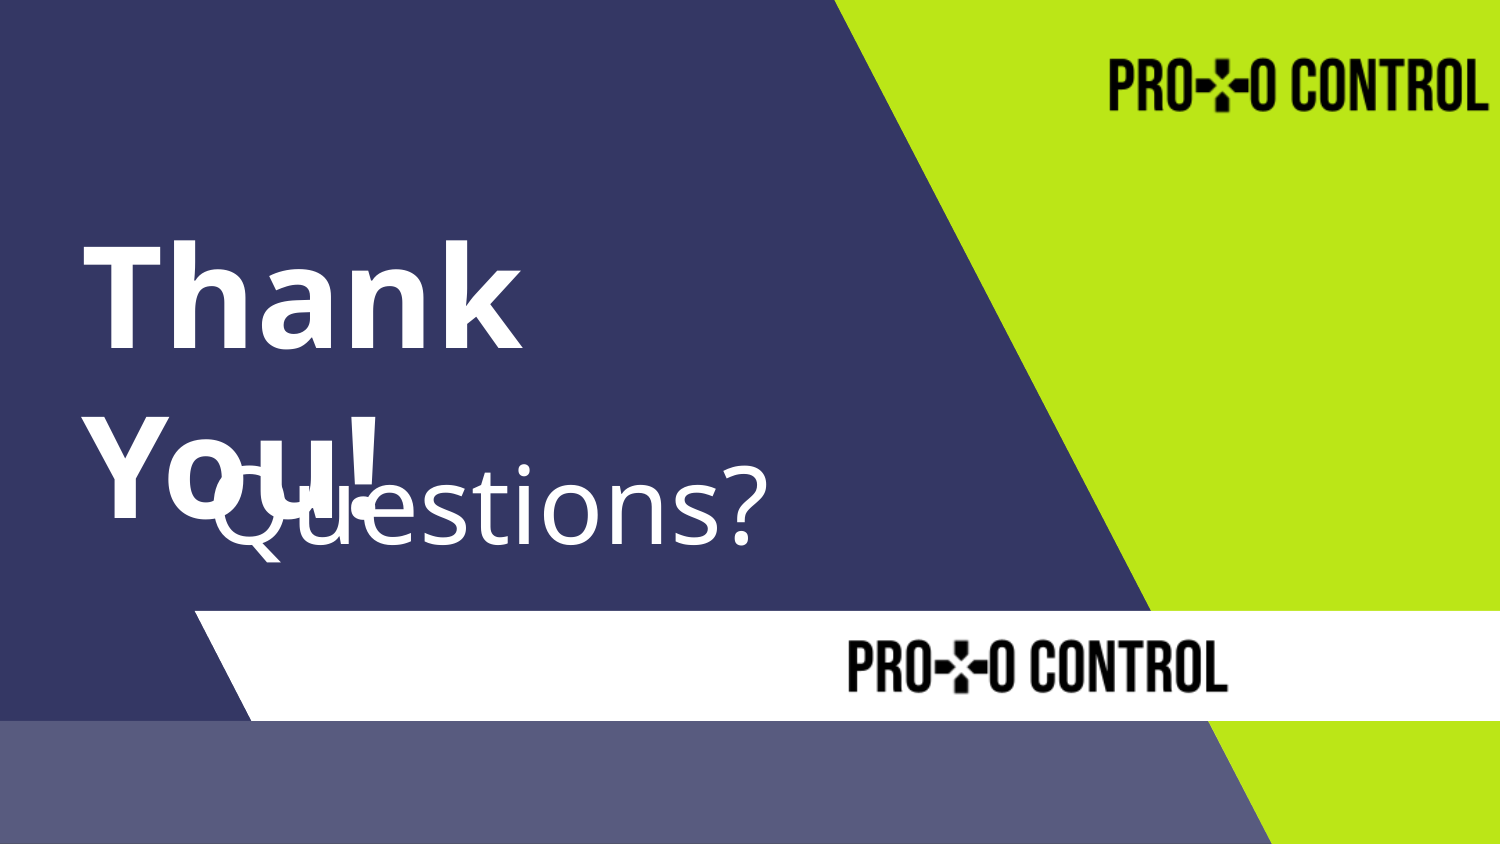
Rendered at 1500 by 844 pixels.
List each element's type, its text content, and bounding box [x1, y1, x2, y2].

picture [1055, 0, 1500, 151]
text_box Thank You! [66, 191, 834, 474]
title Questions? [192, 306, 1308, 582]
picture [795, 581, 1249, 733]
